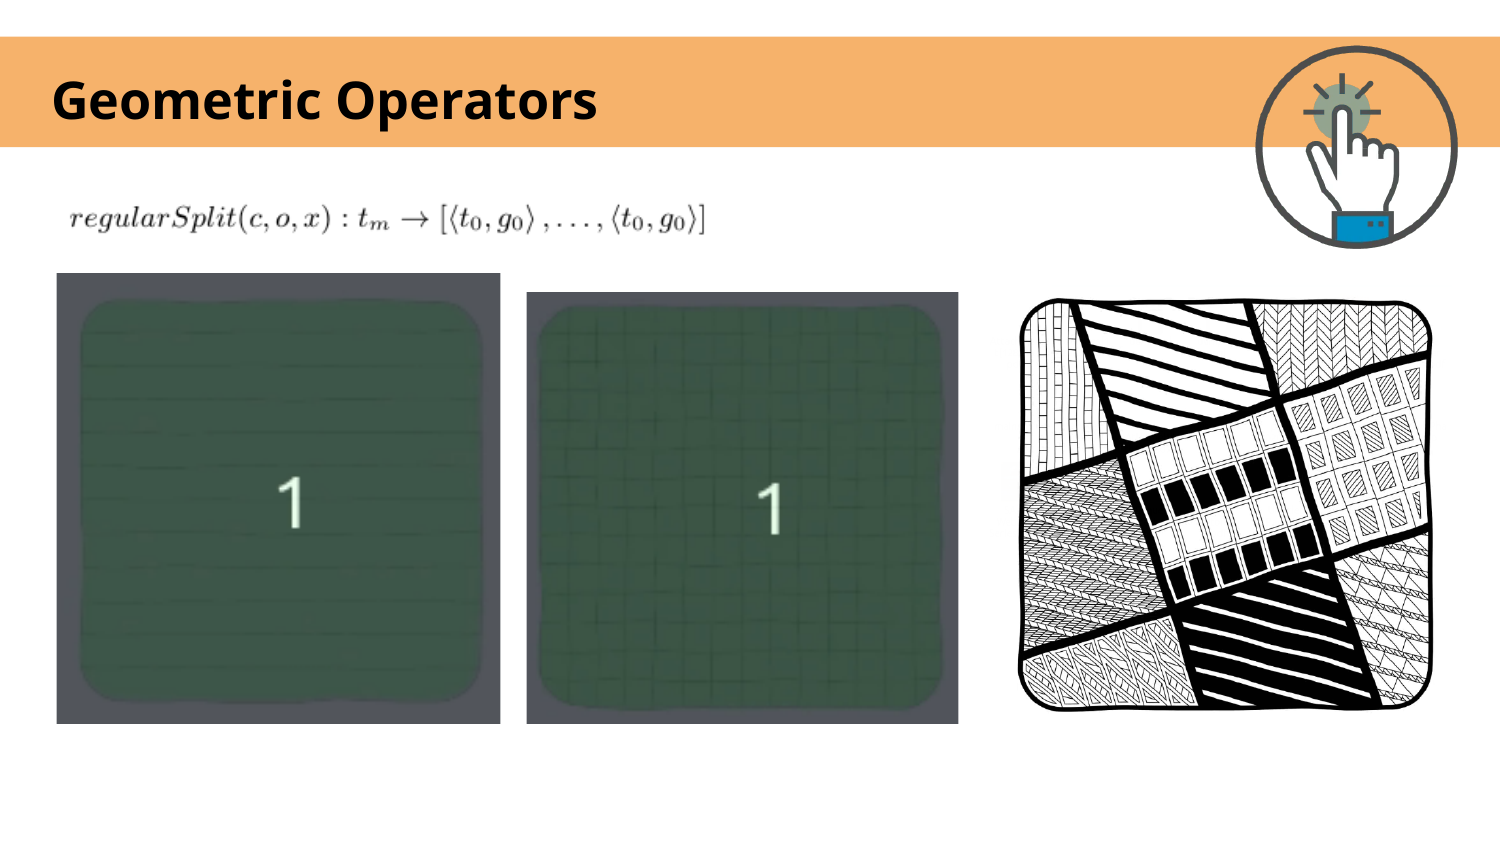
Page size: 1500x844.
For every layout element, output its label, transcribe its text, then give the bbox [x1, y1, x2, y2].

picture [1254, 45, 1459, 249]
text_box Geometric Operators [35, 52, 672, 132]
picture [983, 282, 1458, 734]
picture [526, 291, 959, 725]
picture [56, 273, 501, 725]
picture [47, 179, 726, 253]
text_box [0, 36, 1500, 148]
